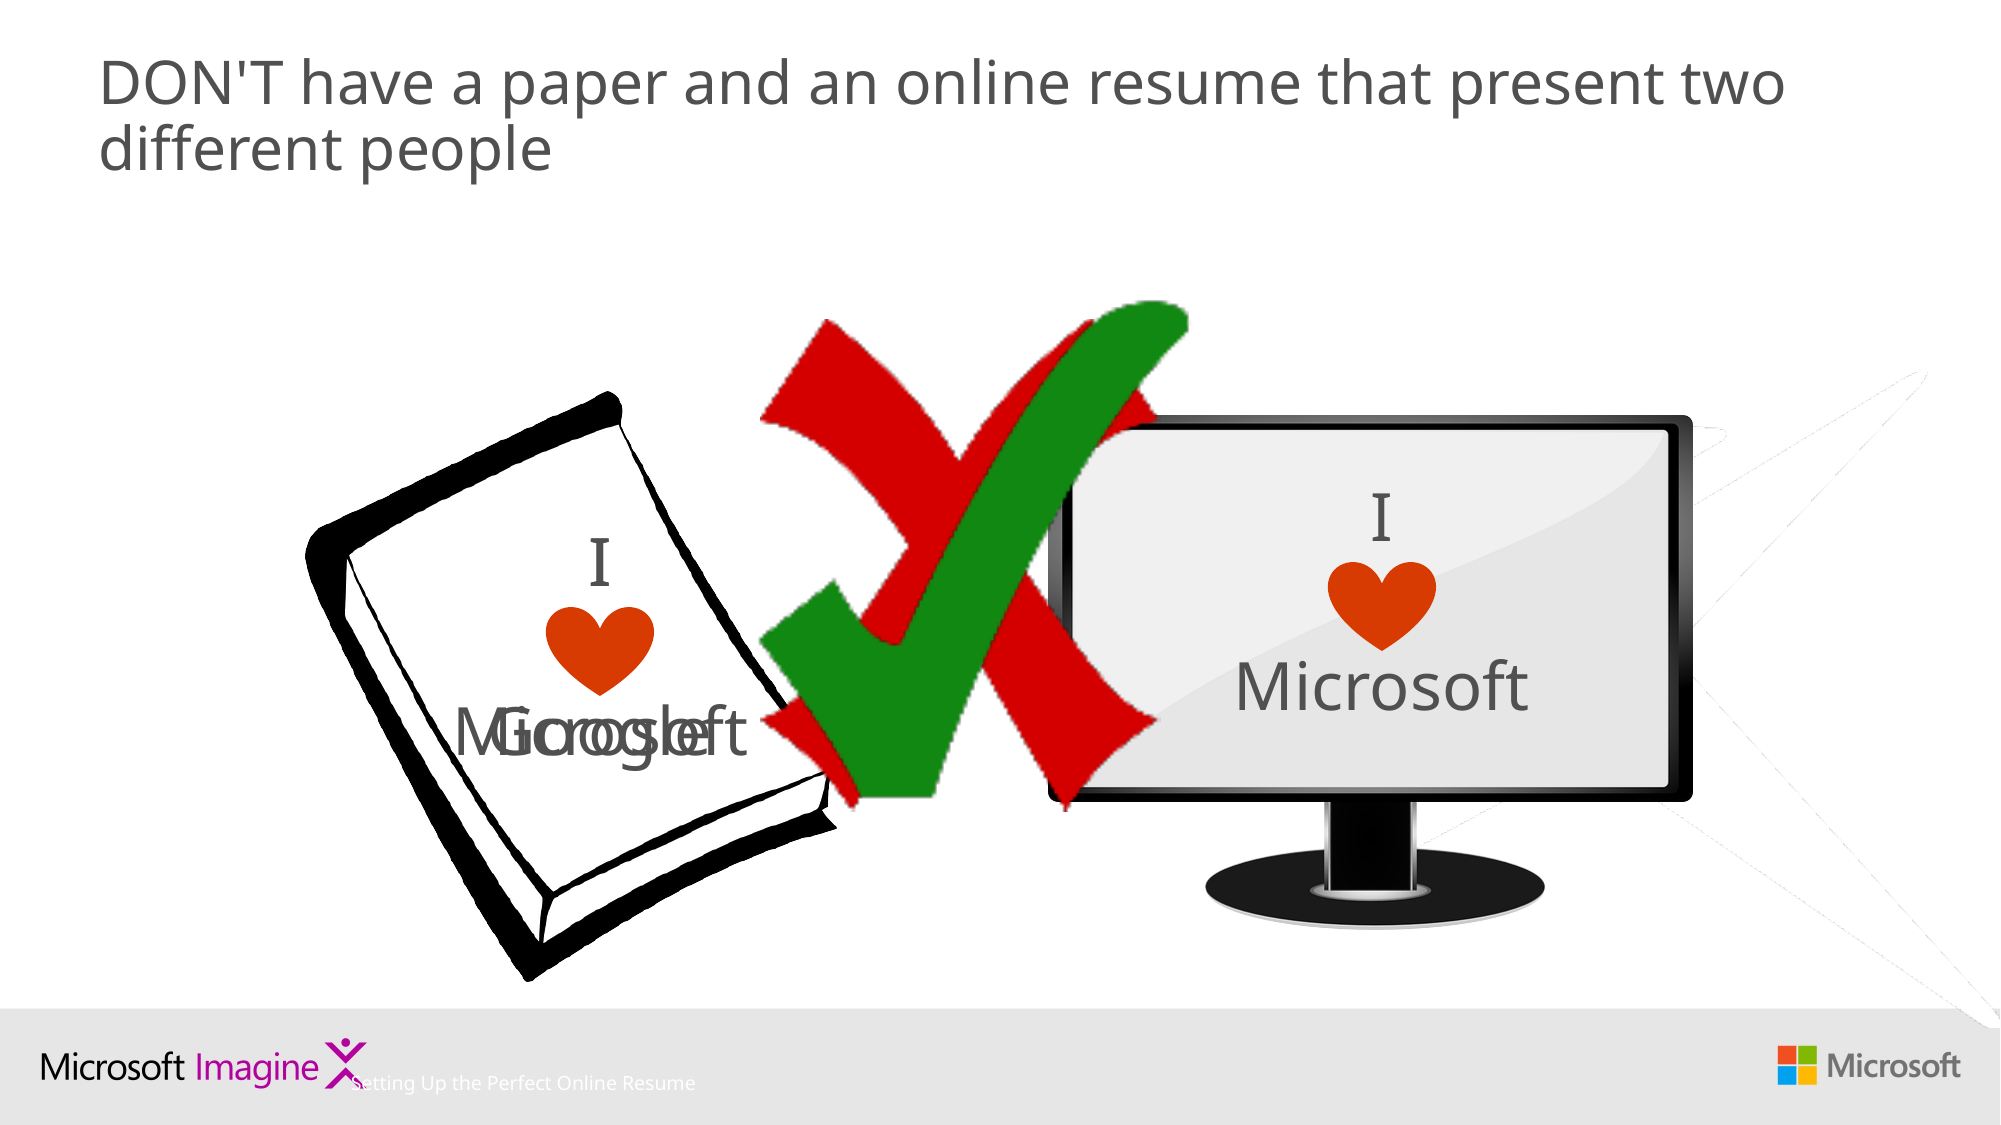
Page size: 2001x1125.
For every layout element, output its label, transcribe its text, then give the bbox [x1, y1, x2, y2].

footer Setting Up the Perfect Online Resume [336, 1063, 1071, 1124]
picture [0, 0, 2001, 1125]
title DON'T have a paper and an online resume that present two different people [83, 45, 1920, 192]
